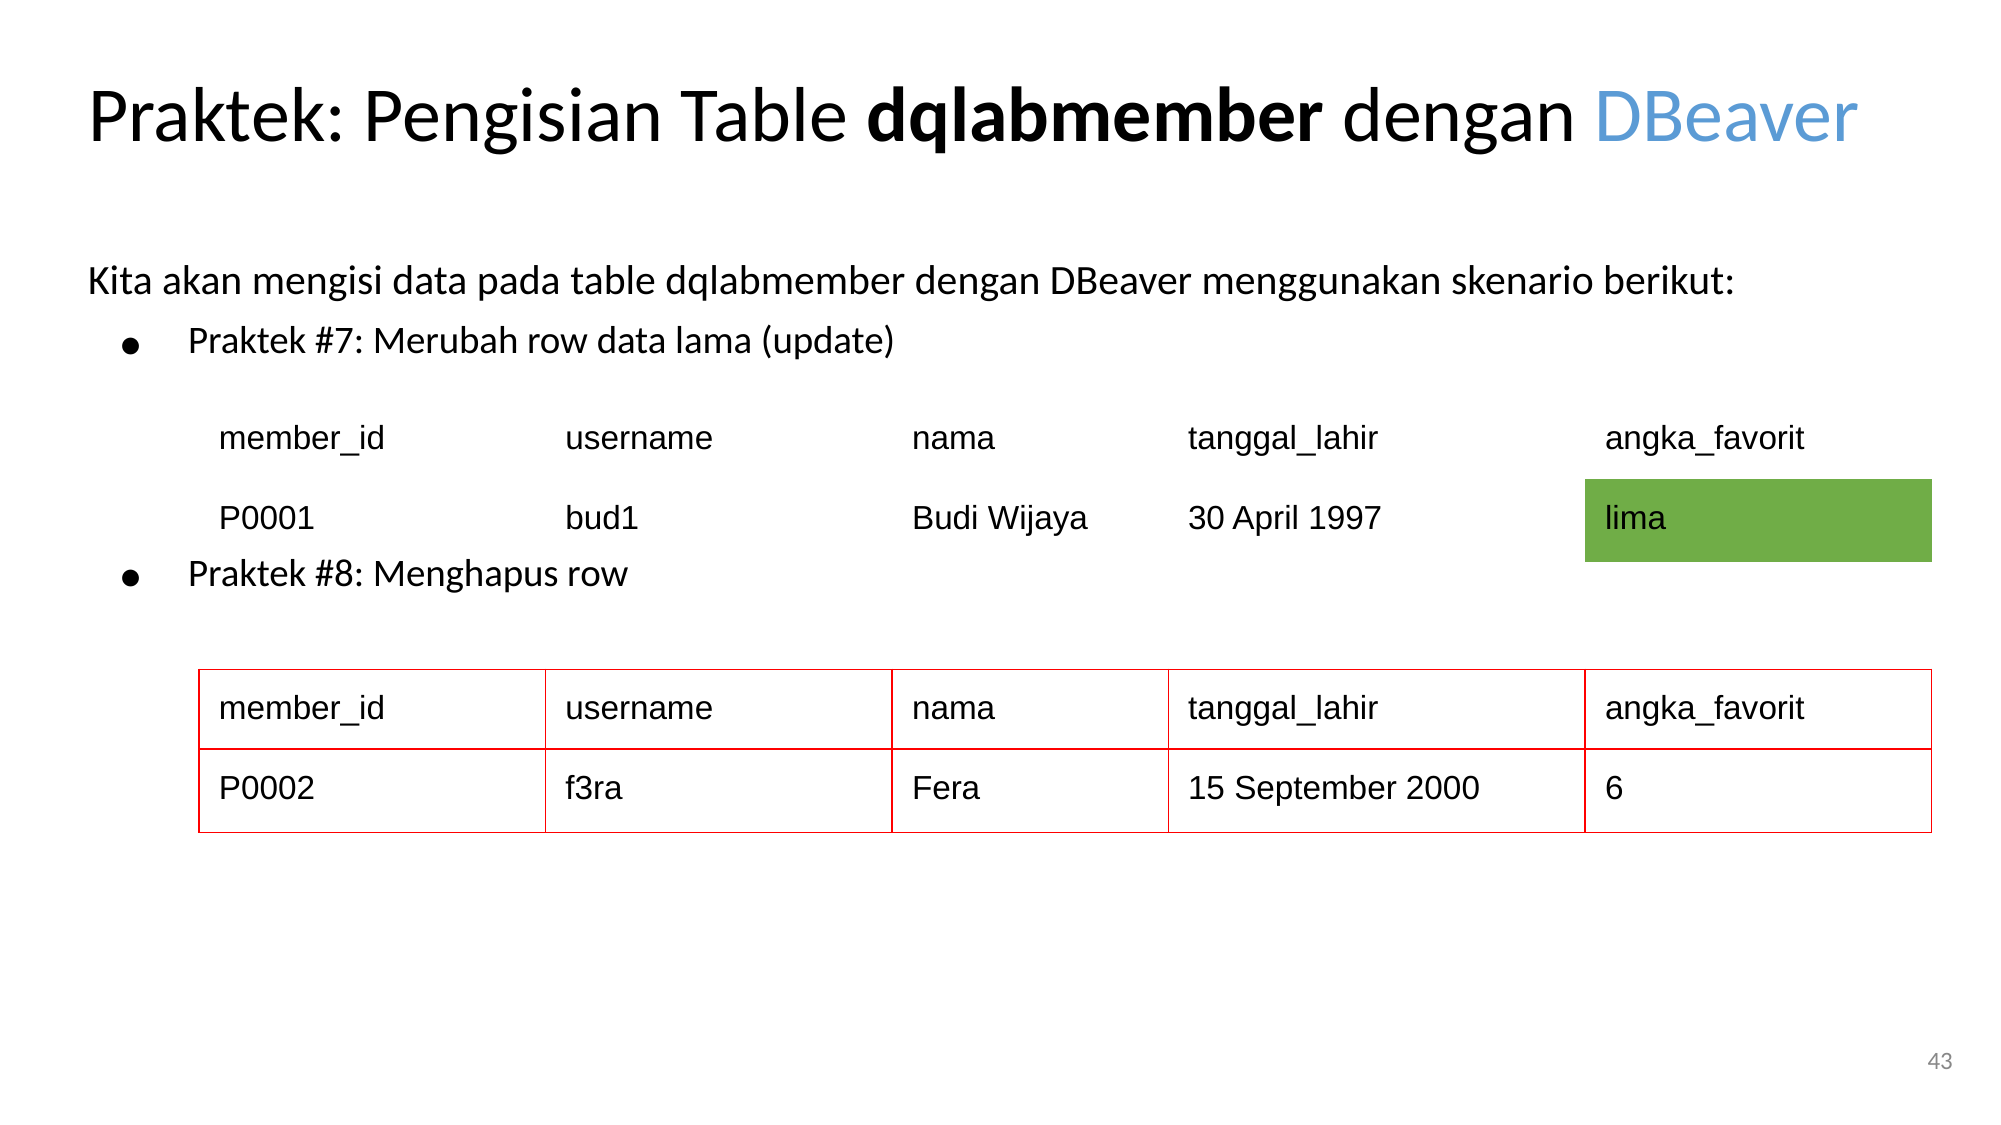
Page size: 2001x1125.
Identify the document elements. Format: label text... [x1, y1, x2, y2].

list Kita akan mengisi data pada table dqlabmember dengan DBeaver menggunakan skenario berikut: Praktek #7: Merubah row data lama (update) Praktek #8: Menghapus row [68, 222, 1932, 1046]
table_header angka_favorit [1586, 670, 1931, 748]
table_cell bud1 [545, 479, 892, 562]
table_cell lima [1585, 479, 1932, 562]
table_header nama [892, 399, 1168, 479]
table_cell Fera [893, 750, 1168, 832]
table_header tanggal_lahir [1169, 670, 1584, 748]
table_cell P0001 [199, 479, 545, 562]
table_cell 15 September 2000 [1169, 750, 1584, 832]
title Praktek: Pengisian Table dqlabmember dengan DBeaver [68, 65, 2000, 192]
table_cell 30 April 1997 [1168, 479, 1585, 562]
table_cell 6 [1586, 750, 1931, 832]
table_cell P0002 [200, 750, 545, 832]
table_cell f3ra [546, 750, 891, 832]
table_header tanggal_lahir [1168, 399, 1585, 479]
table_header username [545, 399, 892, 479]
table_cell Budi Wijaya [892, 479, 1168, 562]
table_header member_id [200, 670, 545, 748]
table_header nama [893, 670, 1168, 748]
table_header member_id [199, 399, 545, 479]
table_header angka_favorit [1585, 399, 1932, 479]
slide_number ‹#› [1853, 1019, 1974, 1106]
table_header username [546, 670, 891, 748]
